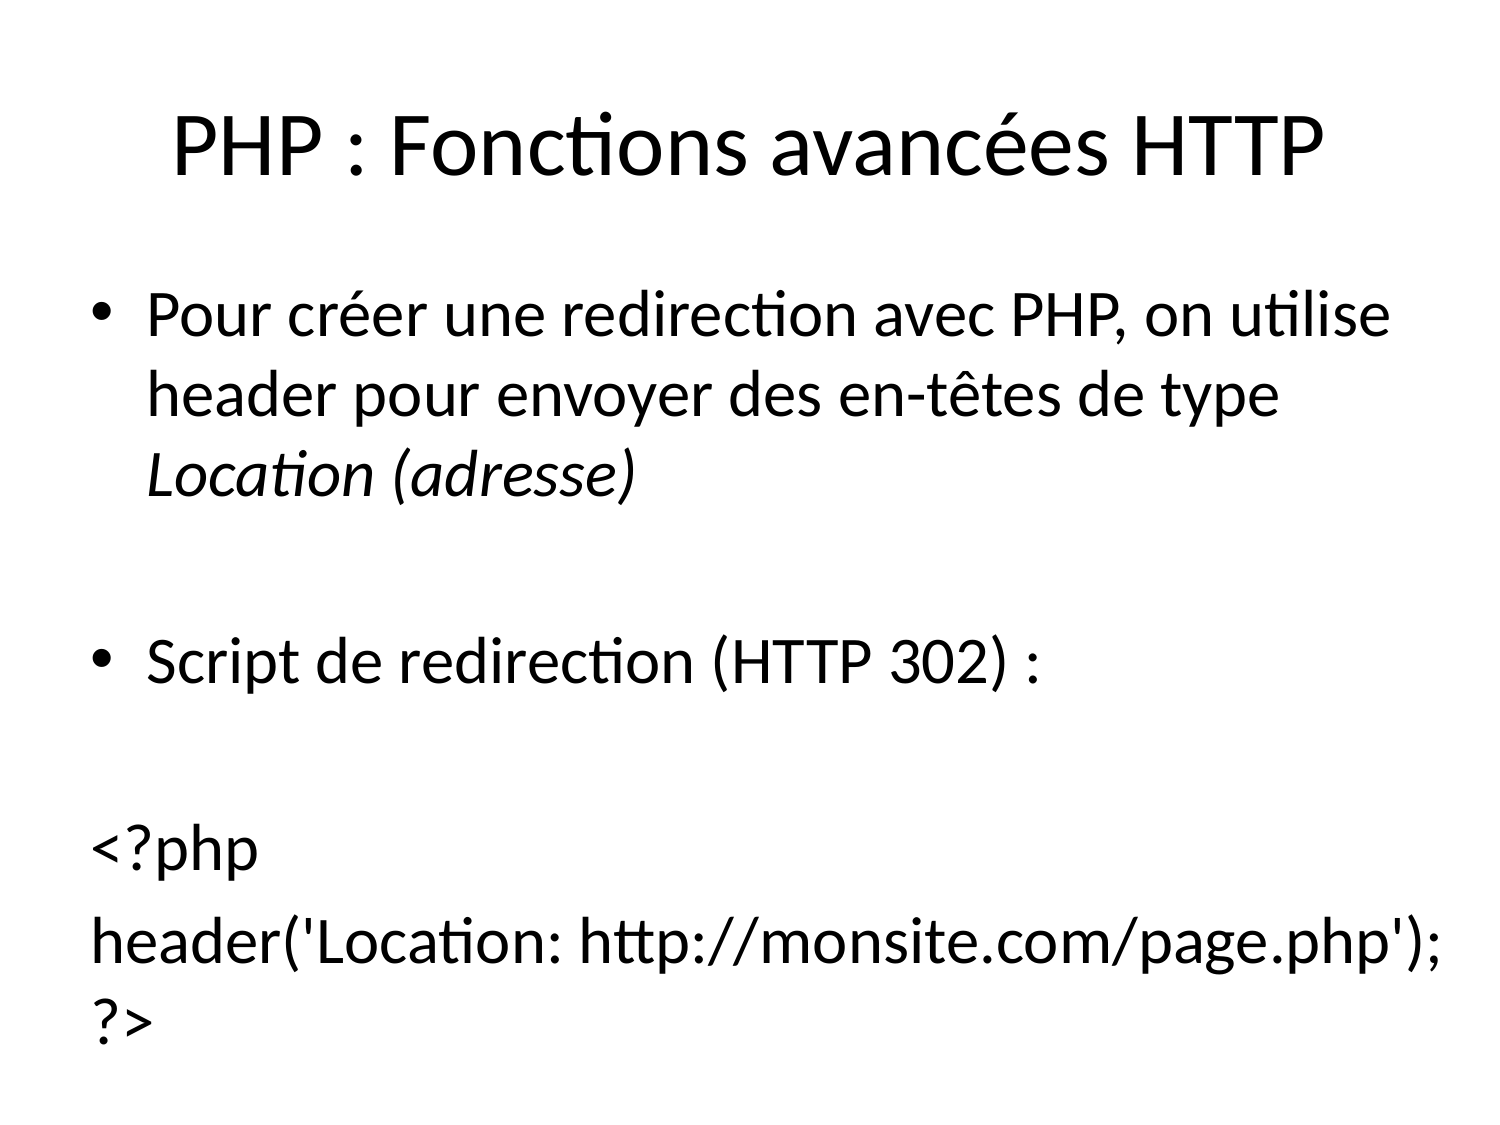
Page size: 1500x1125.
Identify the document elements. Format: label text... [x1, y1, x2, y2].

title PHP : Fonctions avancées HTTP [75, 45, 1425, 233]
list Pour créer une redirection avec PHP, on utilise header pour envoyer des en-têtes de type Location (adresse) Script de redirection (HTTP 302) : <?php header('Location: http://monsite.com/page.php'); ?> [75, 262, 1471, 1094]
